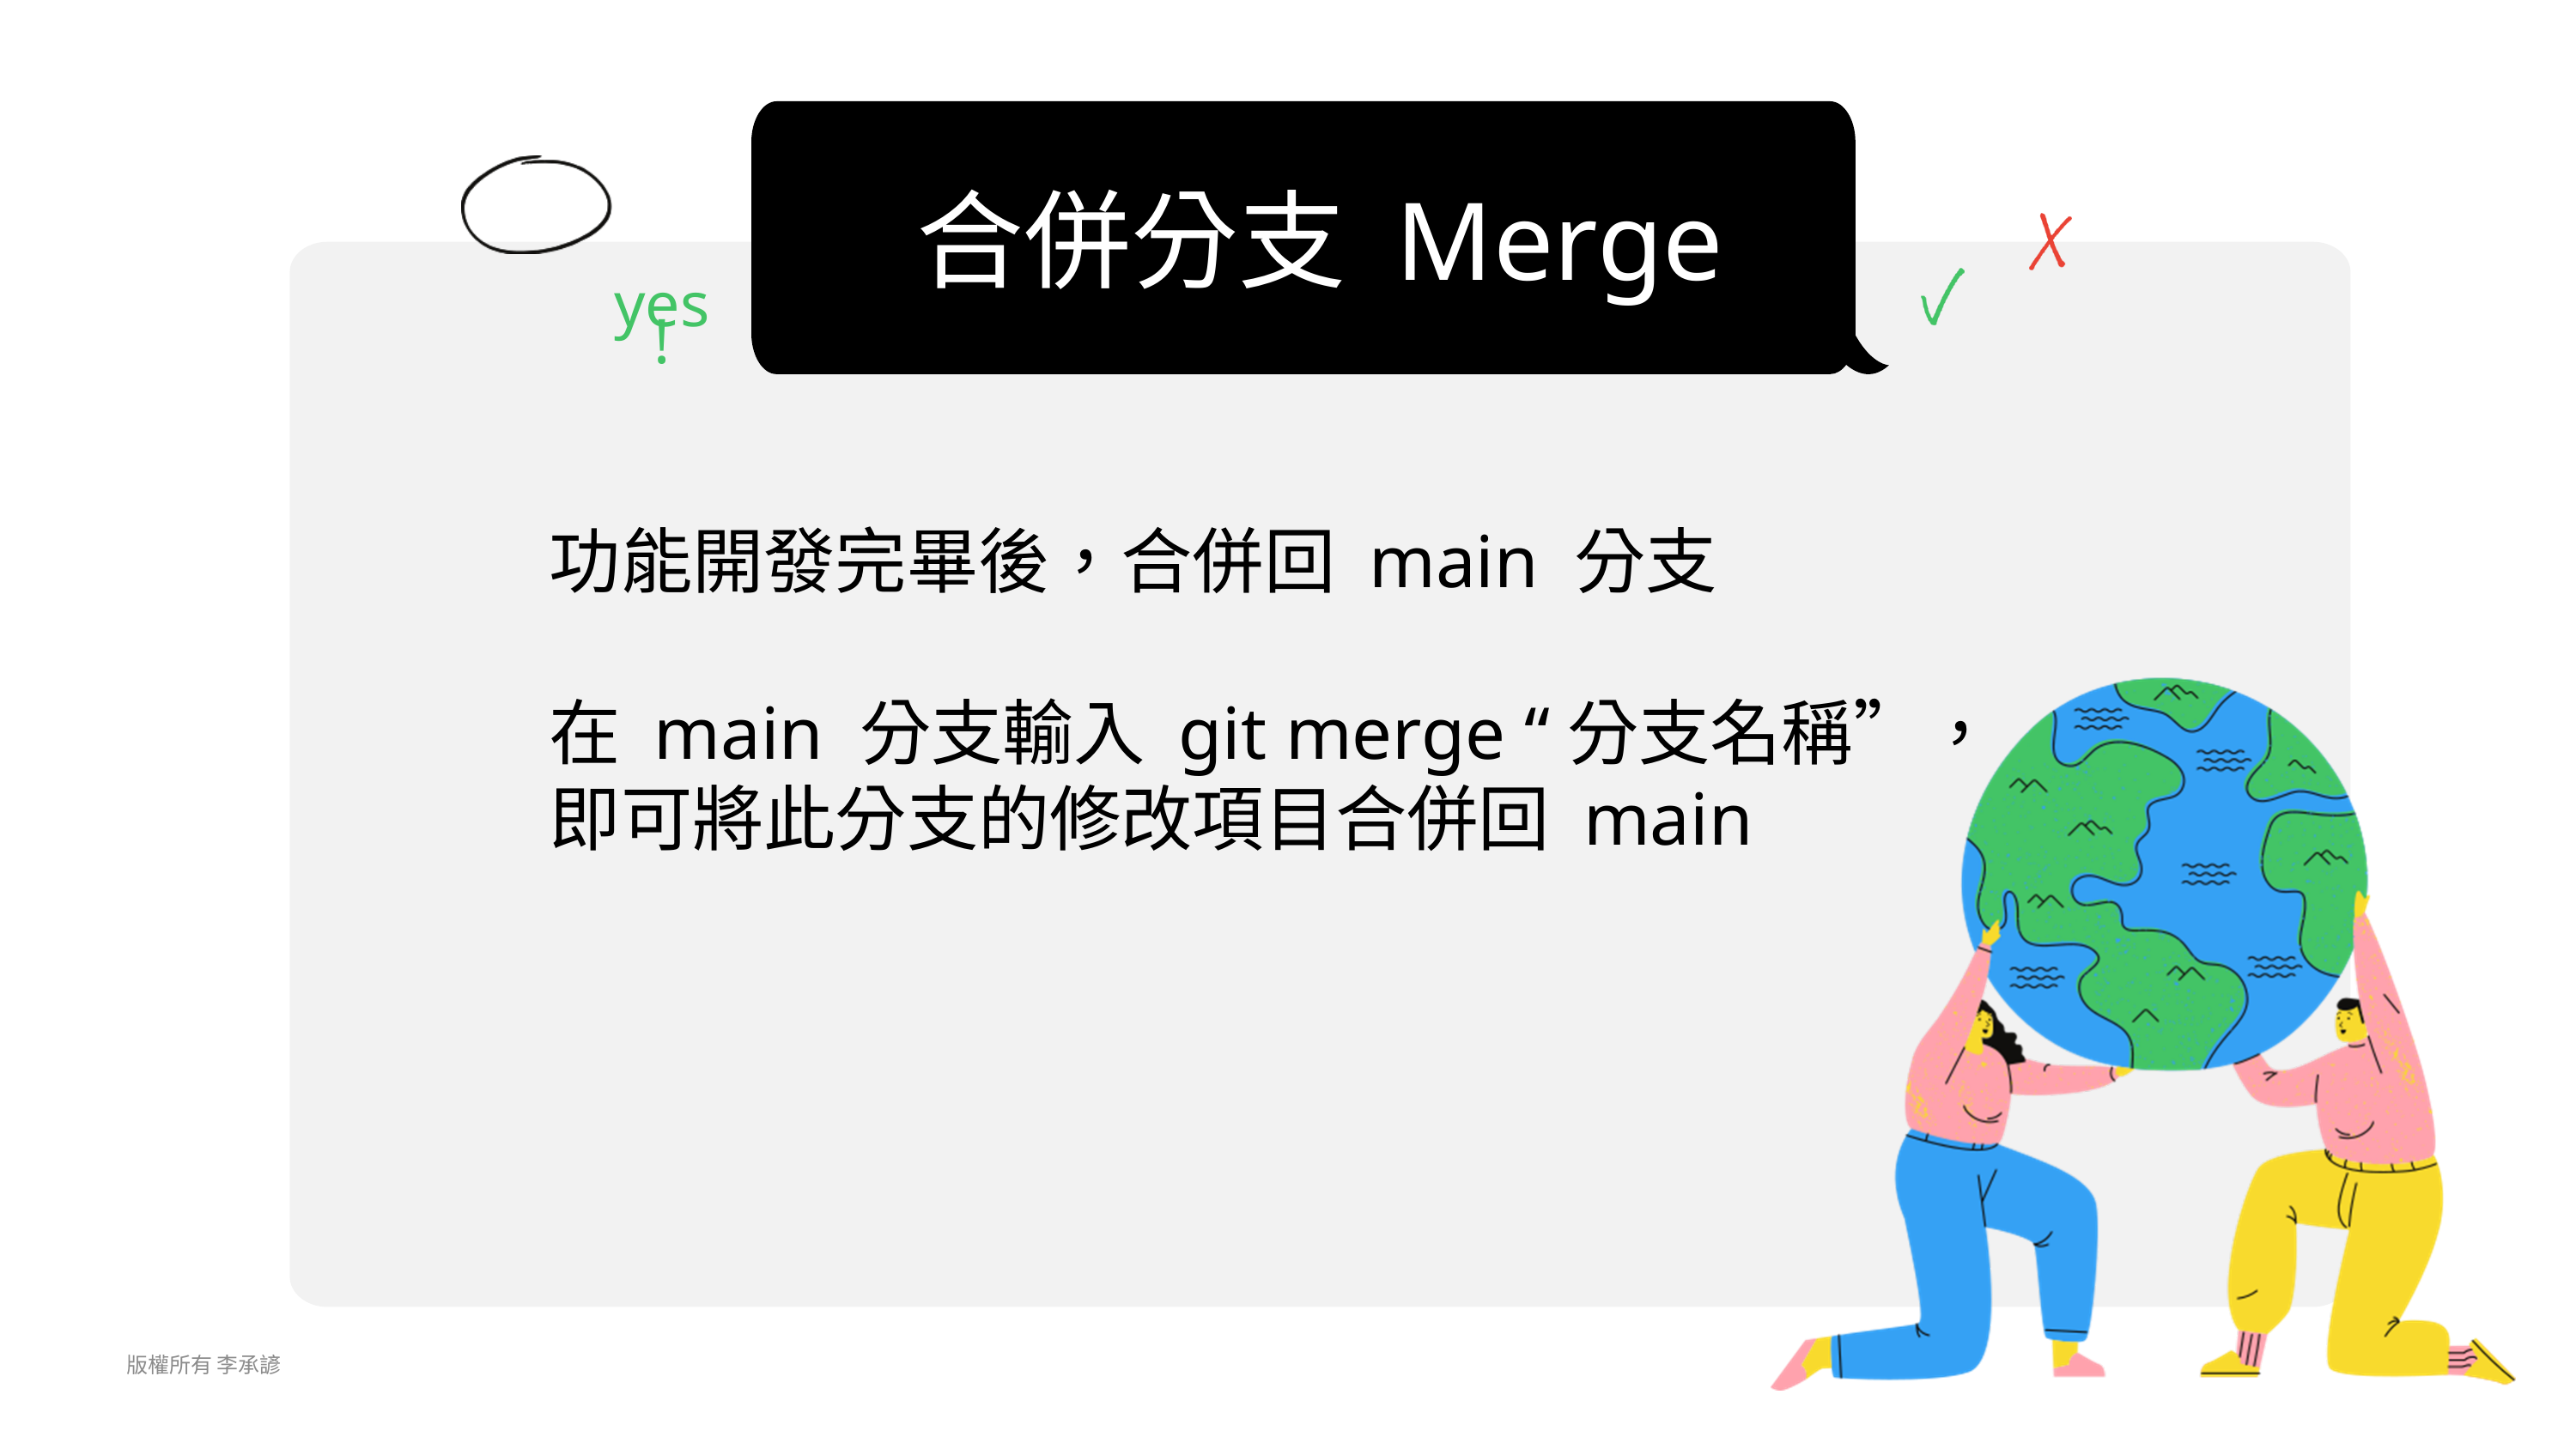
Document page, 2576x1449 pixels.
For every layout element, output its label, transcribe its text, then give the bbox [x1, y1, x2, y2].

picture [2029, 213, 2073, 270]
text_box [289, 241, 2351, 1307]
footer 版權所有 李承諺 [0, 1338, 408, 1391]
picture [1921, 268, 1965, 325]
picture [1771, 670, 2516, 1391]
picture [461, 155, 613, 254]
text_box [750, 100, 1890, 383]
